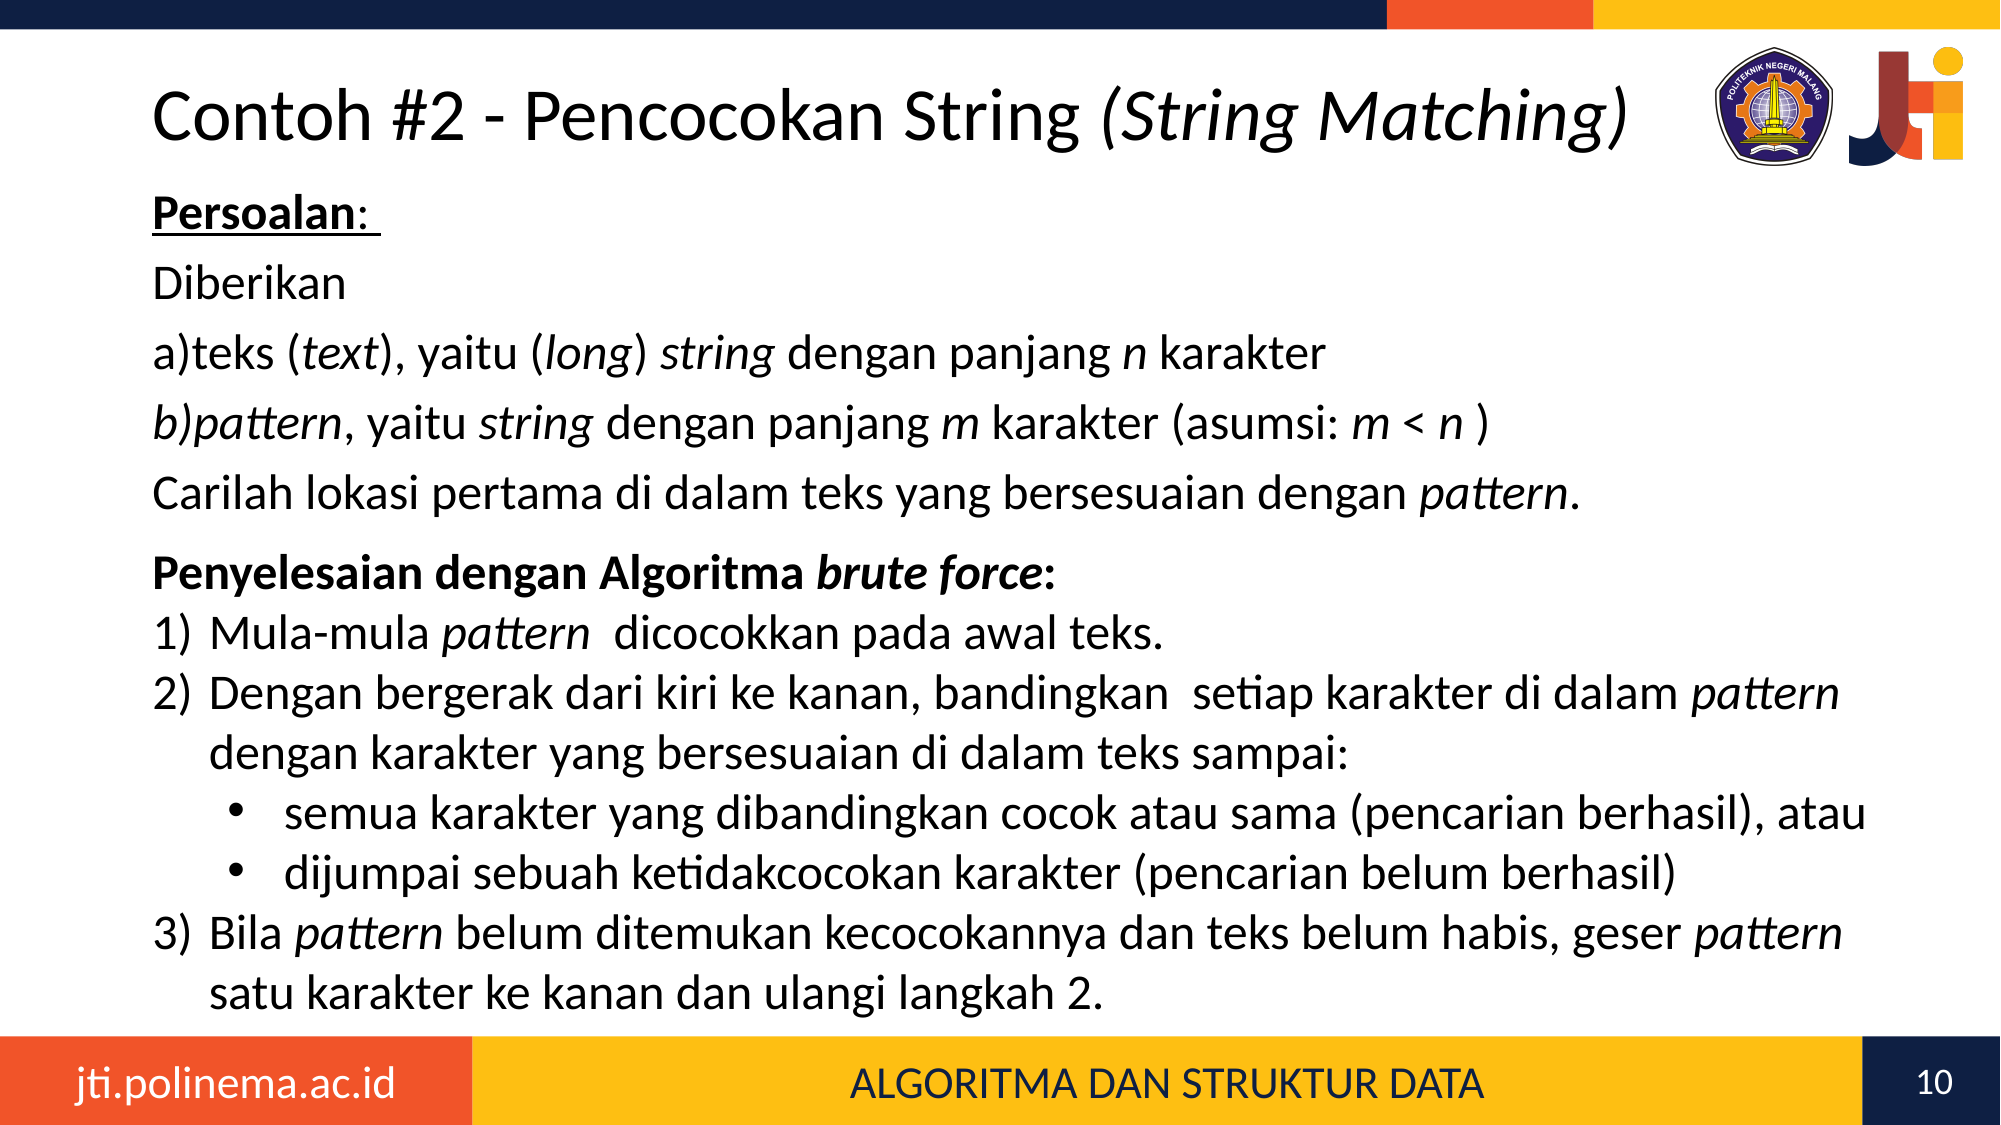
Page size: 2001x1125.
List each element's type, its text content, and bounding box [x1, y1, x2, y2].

text_box Penyelesaian dengan Algoritma brute force: Mula-mula pattern dicocokkan pada awal teks. Dengan bergerak dari kiri ke kanan, bandingkan setiap karakter di dalam pattern dengan karakter yang bersesuaian di dalam teks sampai: semua karakter yang dibandingkan cocok atau sama (pencarian berhasil), atau dijumpai sebuah ketidakcocokan karakter (pencarian belum berhasil) Bila pattern belum ditemukan kecocokannya dan teks belum habis, geser pattern satu karakter ke kanan dan ulangi langkah 2. [137, 532, 1889, 1028]
title Contoh #2 - Pencocokan String (String Matching) [137, 59, 1673, 172]
picture [1849, 47, 1963, 166]
slide_number 10 [1888, 1049, 1980, 1110]
picture [1715, 47, 1833, 166]
text_box Persoalan: Diberikan teks (text), yaitu (long) string dengan panjang n karakter pattern, yaitu string dengan panjang m karakter (asumsi: m < n ) Carilah lokasi pertama di dalam teks yang bersesuaian dengan pattern. [137, 172, 1889, 527]
